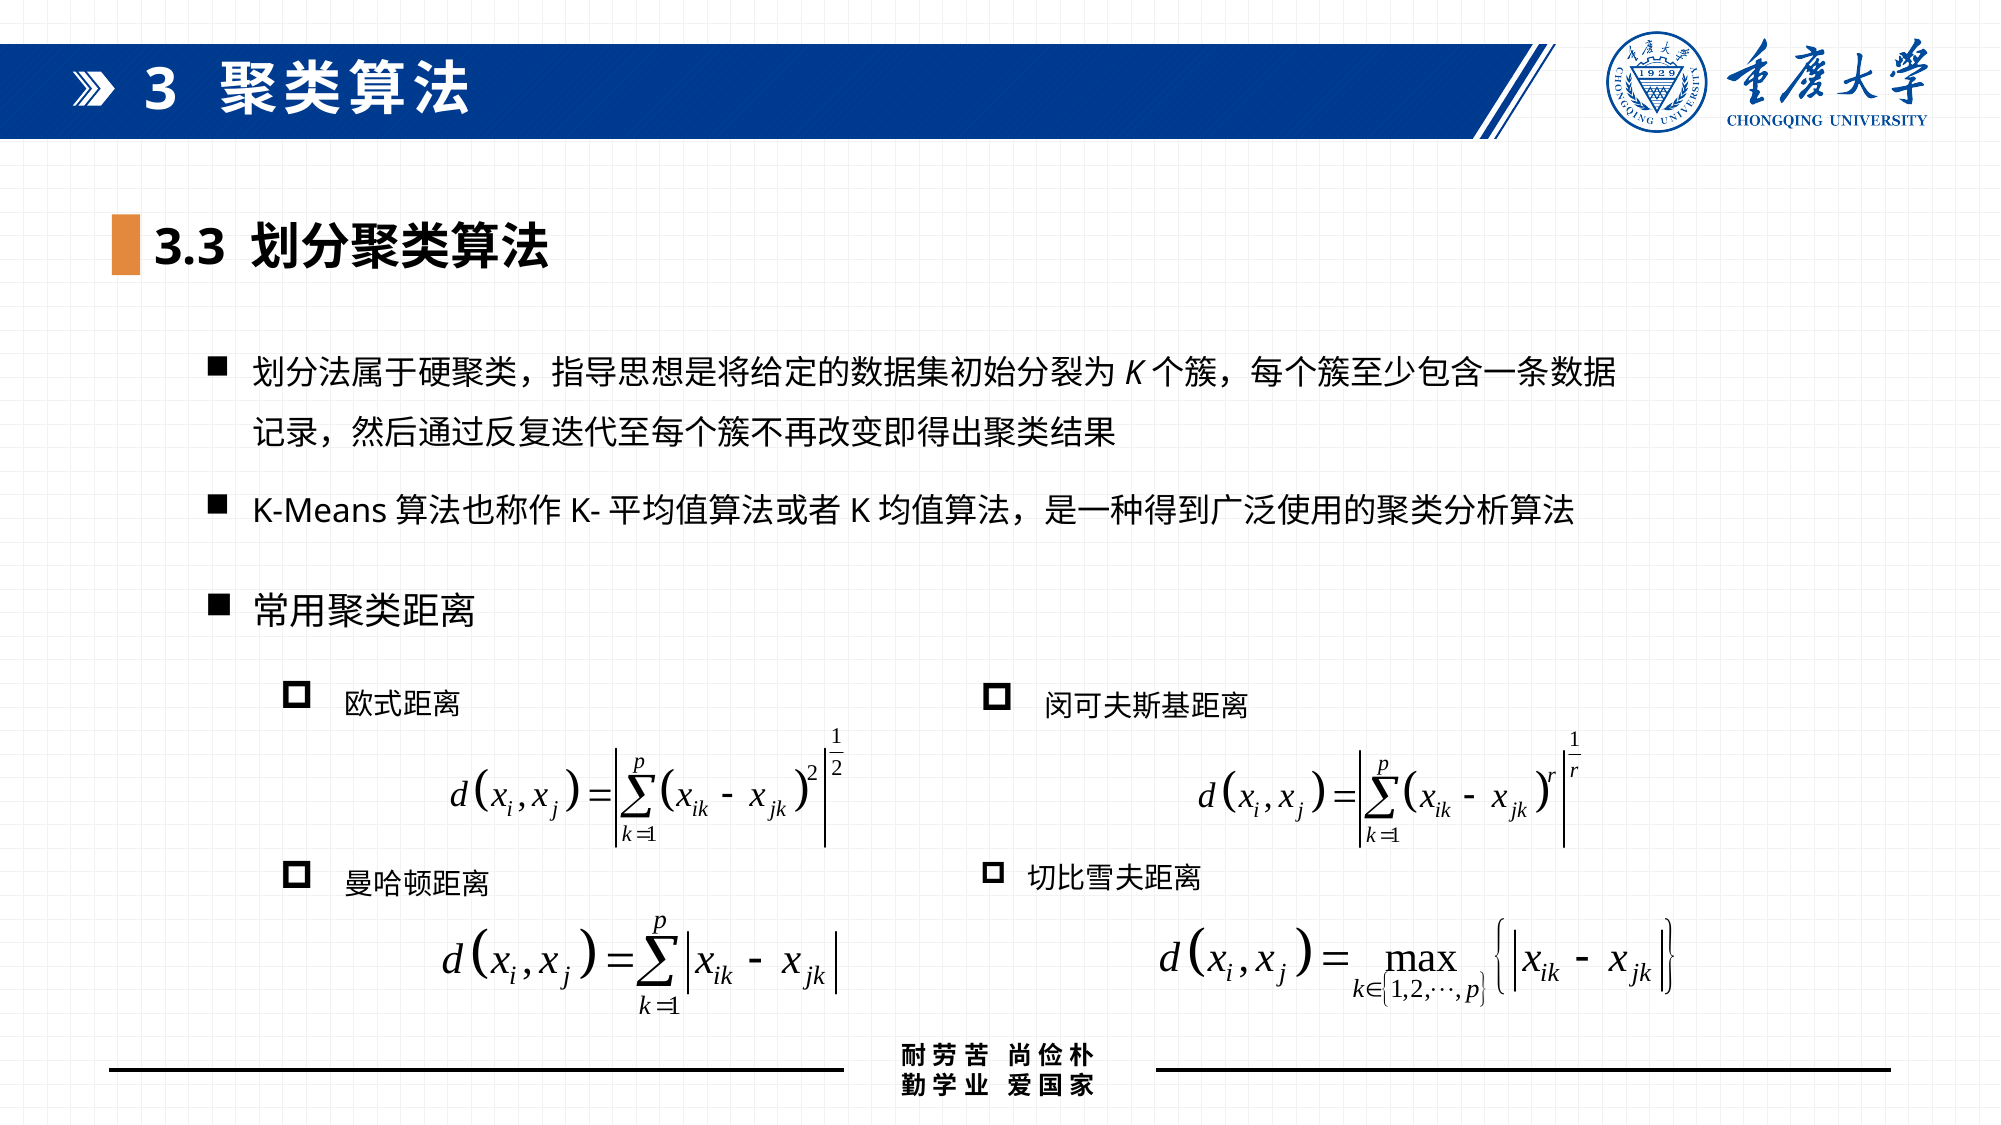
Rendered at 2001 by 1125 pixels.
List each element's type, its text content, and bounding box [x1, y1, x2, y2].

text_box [1151, 915, 1691, 1016]
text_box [1191, 719, 1590, 856]
list 3.3 划分聚类算法 [139, 213, 1891, 275]
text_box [434, 899, 849, 1027]
text_box K-Means算法也称作K-平均值算法或者K均值算法，是一种得到广泛使用的聚类分析算法 [190, 481, 1658, 537]
text_box 闵可夫斯基距离 切比雪夫距离 [890, 627, 1891, 992]
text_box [443, 716, 851, 856]
picture [1606, 31, 1928, 133]
text_box 划分法属于硬聚类，指导思想是将给定的数据集初始分裂为K个簇，每个簇至少包含一条数据记录，然后通过反复迭代至每个簇不再改变即得出聚类结果 [190, 323, 1658, 459]
list 3 聚类算法 [108, 51, 1356, 136]
text_box 常用聚类距离 欧式距离 曼哈顿距离 [190, 579, 1422, 1000]
